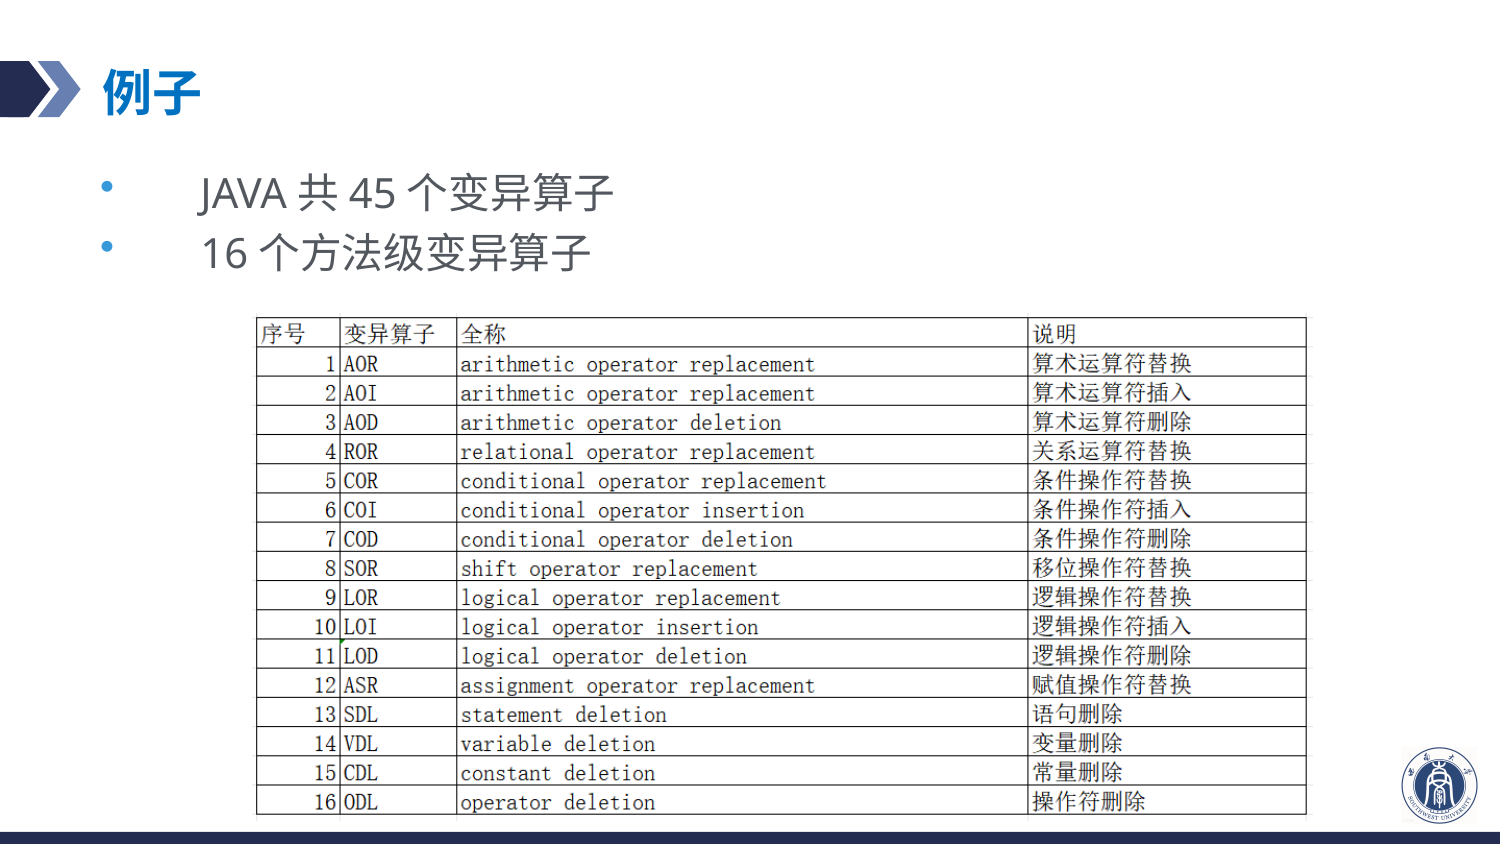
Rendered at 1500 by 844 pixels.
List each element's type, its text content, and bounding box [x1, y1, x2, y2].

title 例子 [87, 51, 1426, 138]
picture [252, 313, 1313, 821]
text_box JAVA共45个变异算子 16个方法级变异算子 [91, 148, 1408, 285]
picture [1401, 747, 1478, 824]
